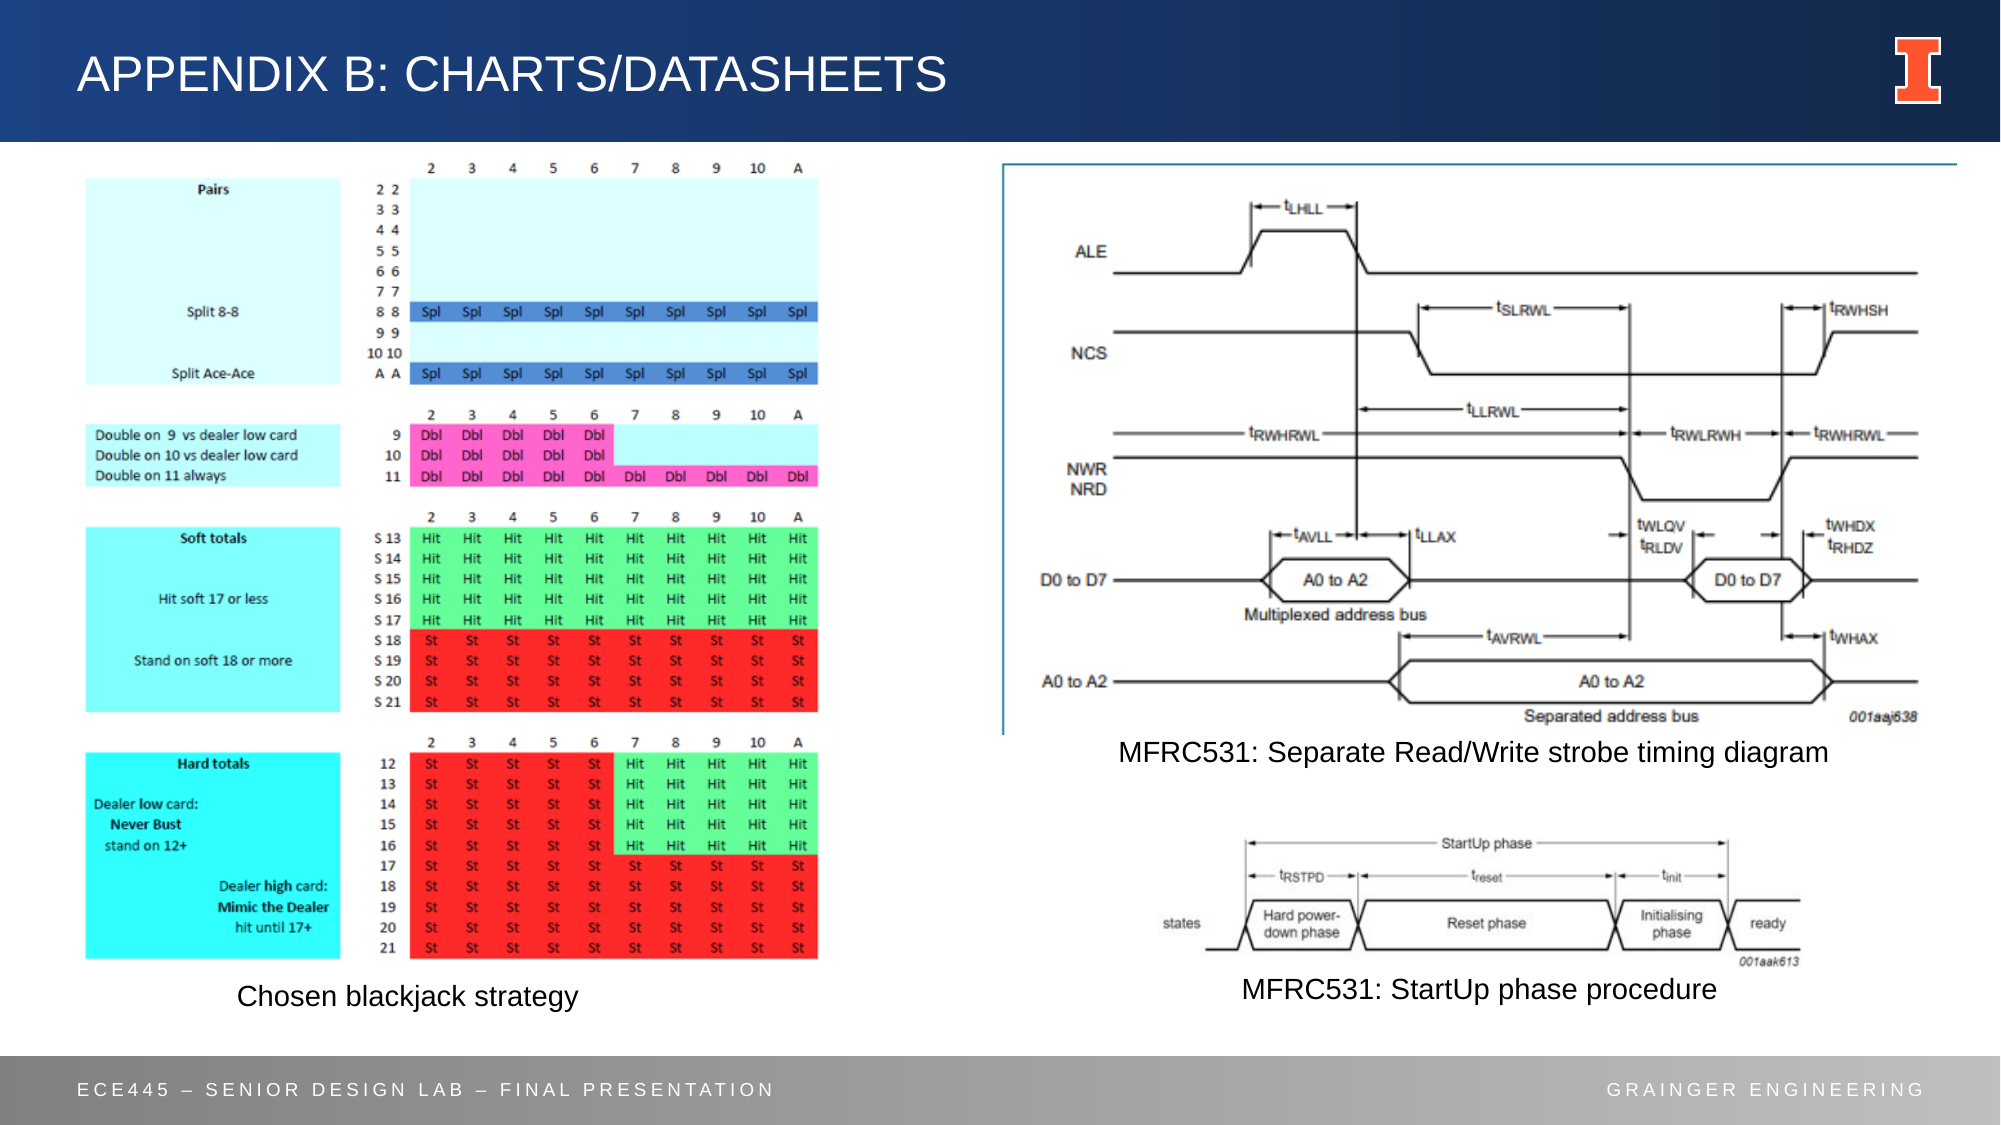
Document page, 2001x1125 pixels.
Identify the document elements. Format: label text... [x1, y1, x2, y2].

picture [1146, 815, 1822, 975]
text_box Chosen blackjack strategy [221, 978, 685, 1020]
picture [71, 154, 834, 970]
text_box MFRC531: Separate Read/Write strobe timing diagram [1103, 744, 1854, 776]
text_box APPENDIX B: CHARTS/DATASHEETS [61, 33, 1852, 109]
text_box GRAINGER ENGINEERING [1531, 1070, 1938, 1108]
text_box MFRC531: StartUp phase procedure [1226, 982, 1741, 1014]
text_box [0, 1056, 2000, 1125]
text_box ECE445 – SENIOR DESIGN LAB – FINAL PRESENTATION [61, 1070, 1116, 1125]
picture [1895, 37, 1942, 104]
picture [999, 161, 1957, 735]
text_box [0, 0, 2000, 142]
